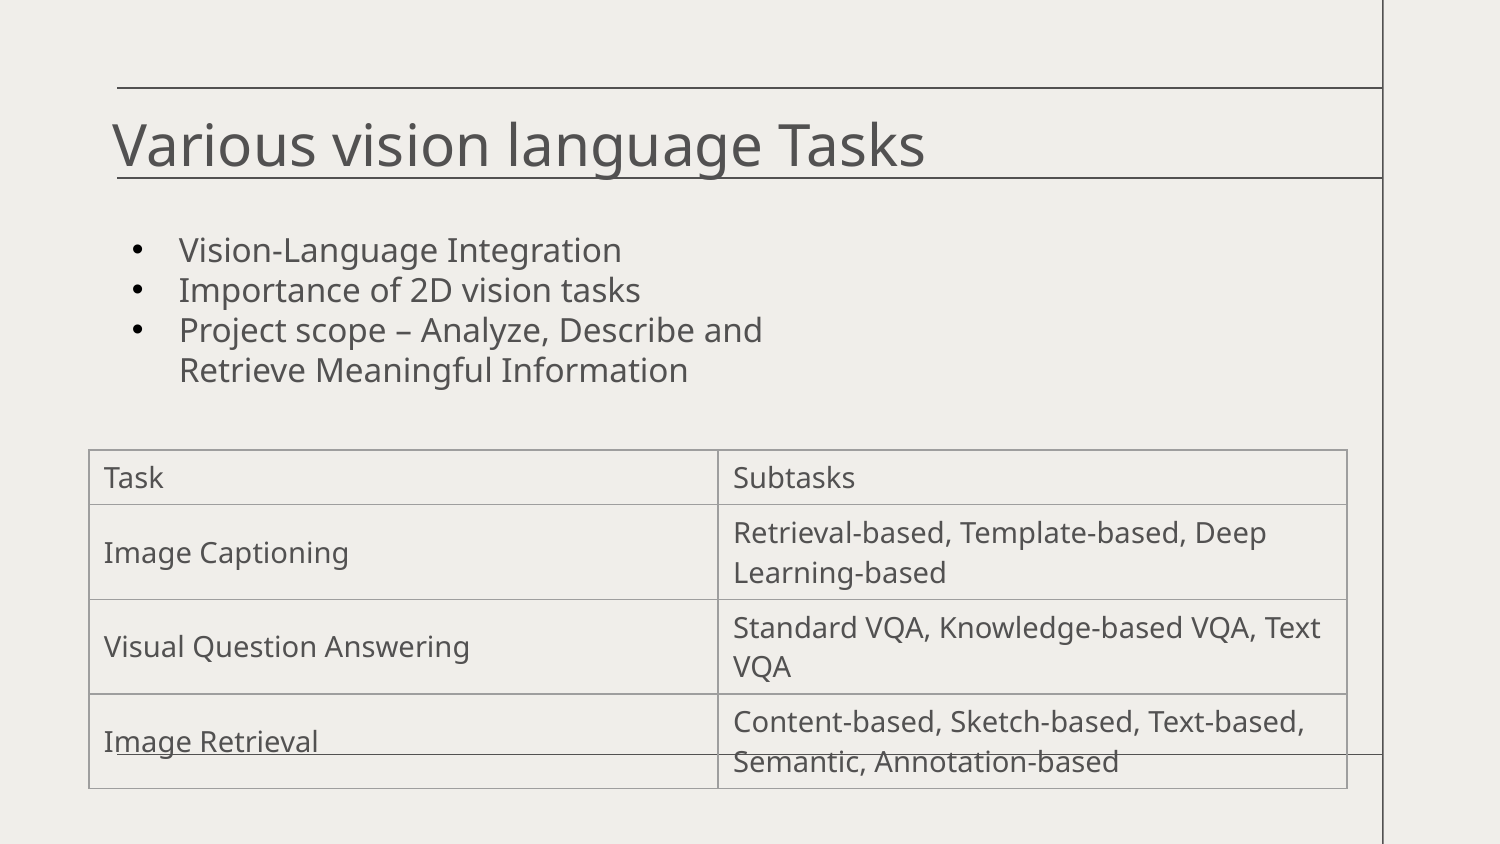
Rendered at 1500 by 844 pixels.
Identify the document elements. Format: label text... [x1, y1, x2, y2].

table_cell Standard VQA, Knowledge-based VQA, Text VQA [719, 600, 1346, 693]
table_cell Retrieval-based, Template-based, Deep Learning-based [719, 505, 1346, 599]
table_cell Visual Question Answering [90, 600, 717, 693]
text_box Vision-Language Integration Importance of 2D vision tasks Project scope – Analyze, Describe and Retrieve Meaningful Information [117, 221, 868, 397]
table_header Subtasks [719, 451, 1346, 504]
table_cell Content-based, Sketch-based, Text-based, Semantic, Annotation-based [719, 695, 1346, 788]
table_cell Image Retrieval [90, 695, 717, 788]
table_cell Image Captioning [90, 505, 717, 599]
text_box Various vision language Tasks [97, 100, 1236, 221]
table_header Task [90, 451, 717, 504]
